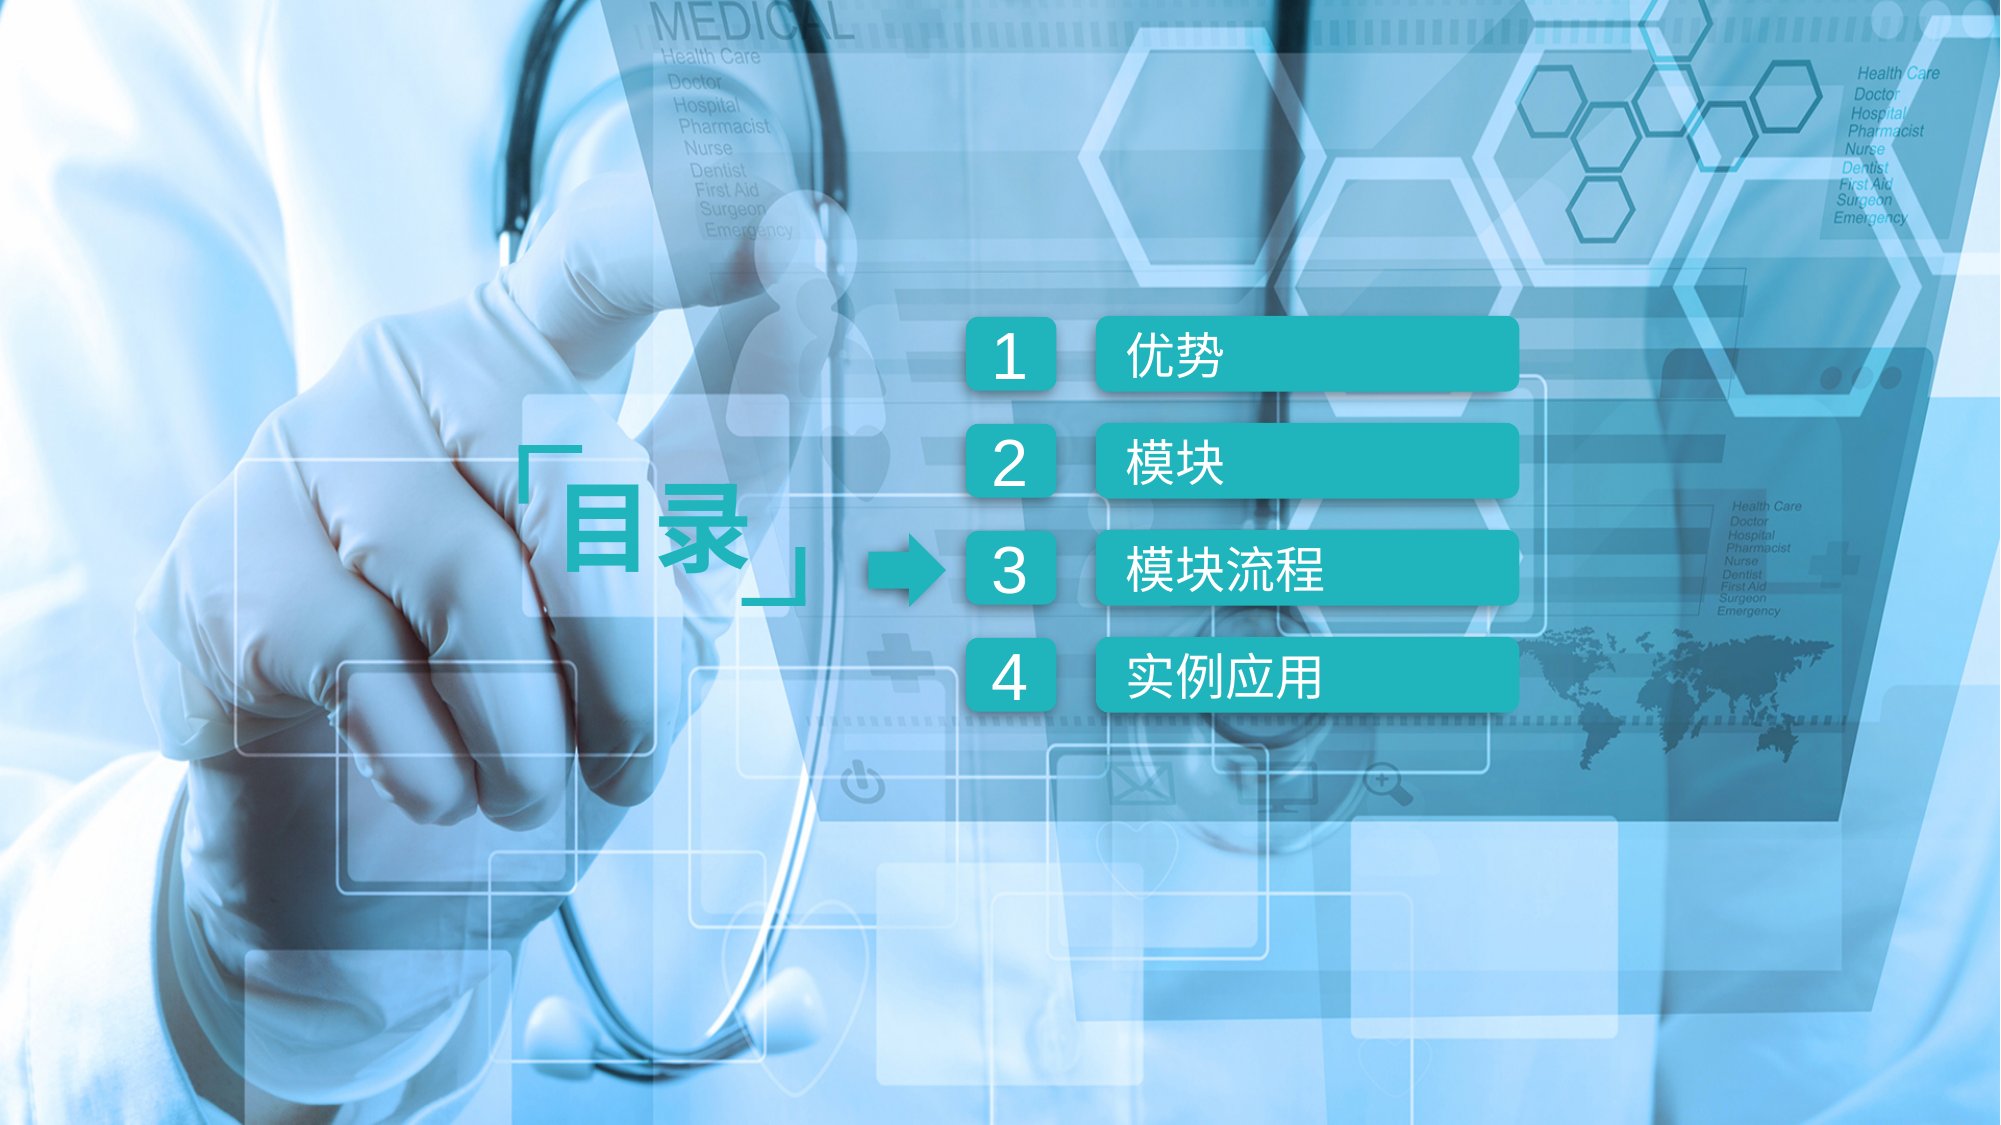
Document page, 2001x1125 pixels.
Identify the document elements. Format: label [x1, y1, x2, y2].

text_box [1096, 316, 1519, 393]
text_box [965, 519, 1057, 616]
text_box [518, 445, 583, 504]
text_box [741, 547, 806, 606]
text_box [965, 412, 1057, 509]
text_box [1096, 423, 1519, 500]
text_box [1096, 637, 1519, 714]
picture [0, 0, 2000, 1125]
text_box [965, 305, 1057, 402]
text_box [1096, 530, 1519, 607]
text_box [965, 626, 1057, 723]
